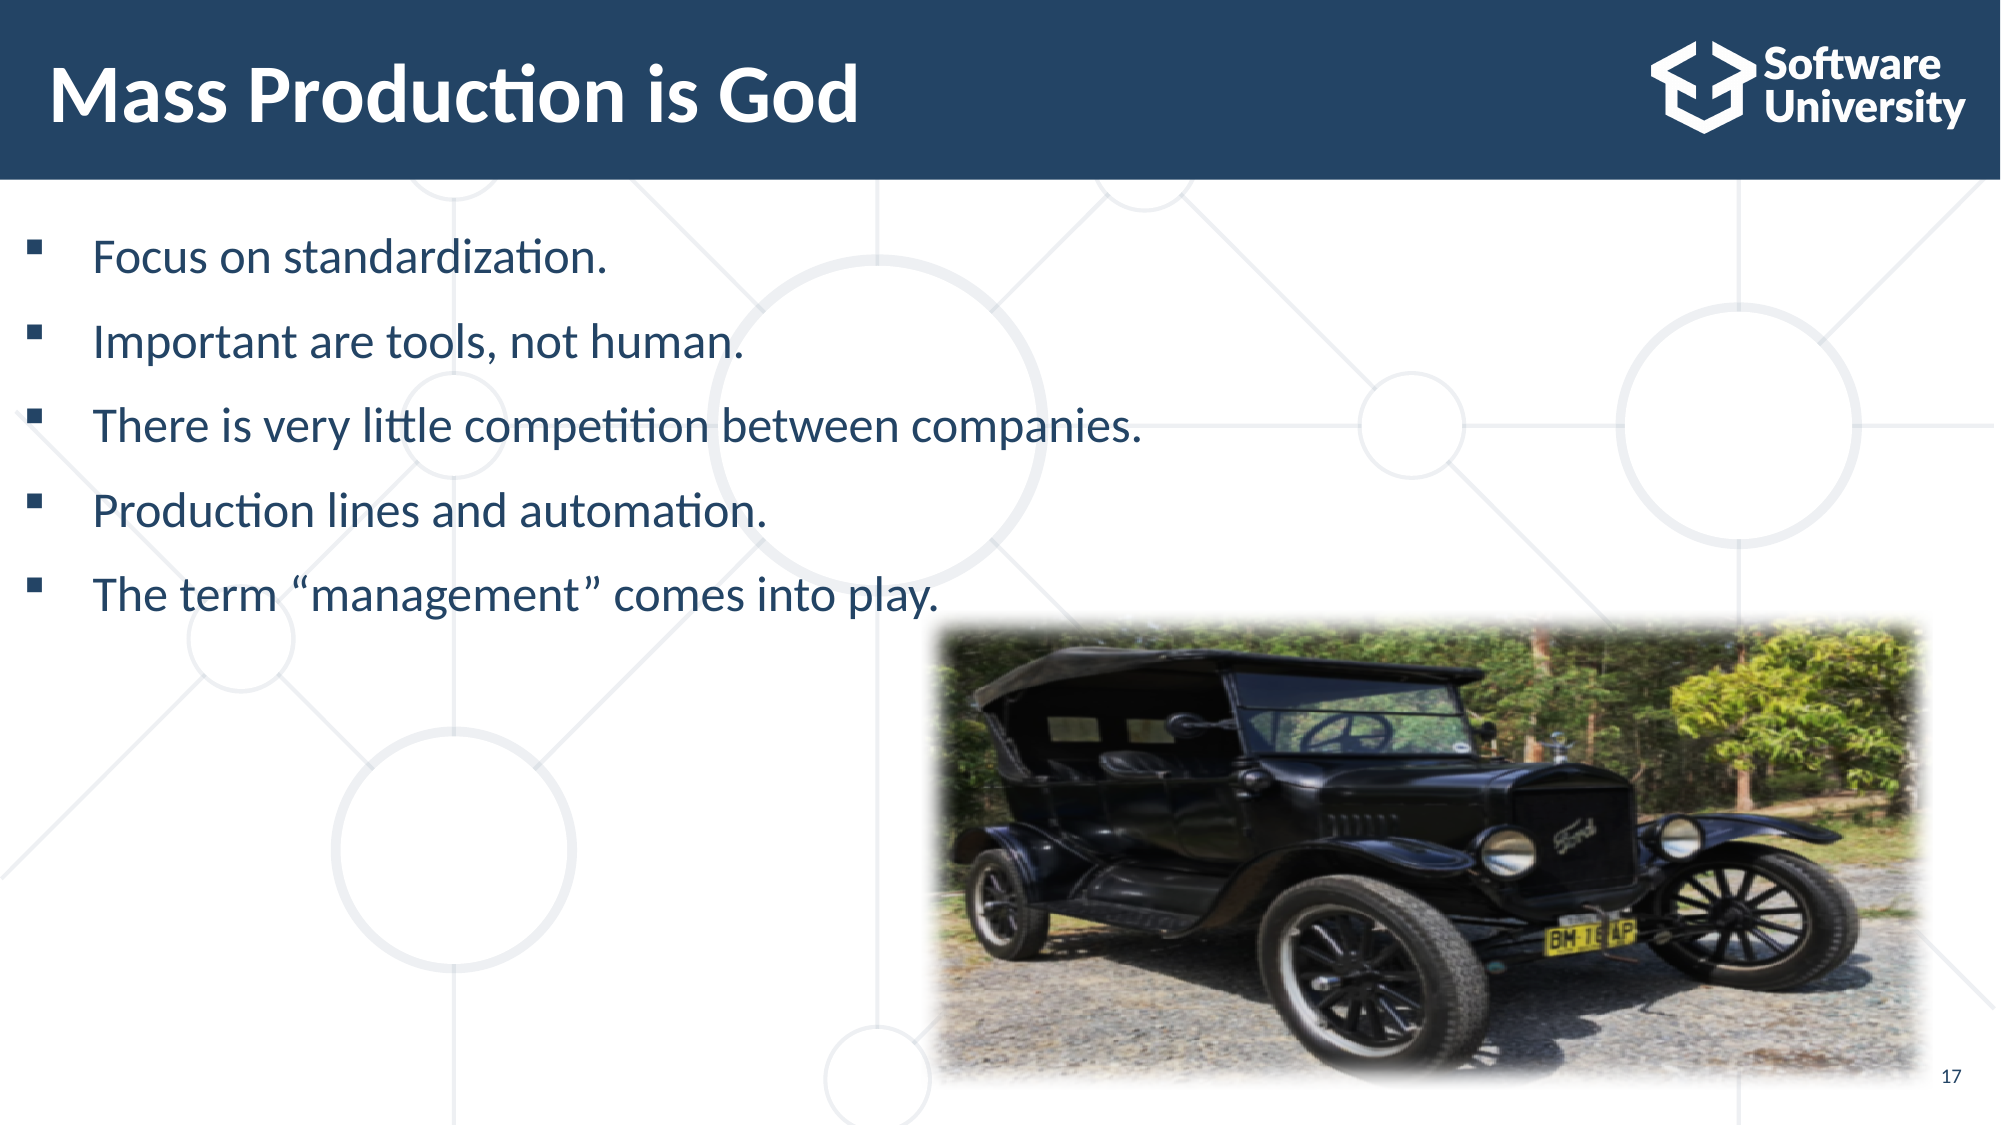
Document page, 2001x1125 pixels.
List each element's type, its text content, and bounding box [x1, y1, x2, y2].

slide_number 17 [1897, 1049, 1968, 1101]
title Mass Production is God [31, 16, 1625, 162]
picture [1651, 41, 1966, 134]
picture [921, 610, 1933, 1090]
text_box Focus on standardization. Important are tools, not human. There is very little competition between companies. Production lines and automation. The term “management” comes into play. [5, 215, 1433, 715]
